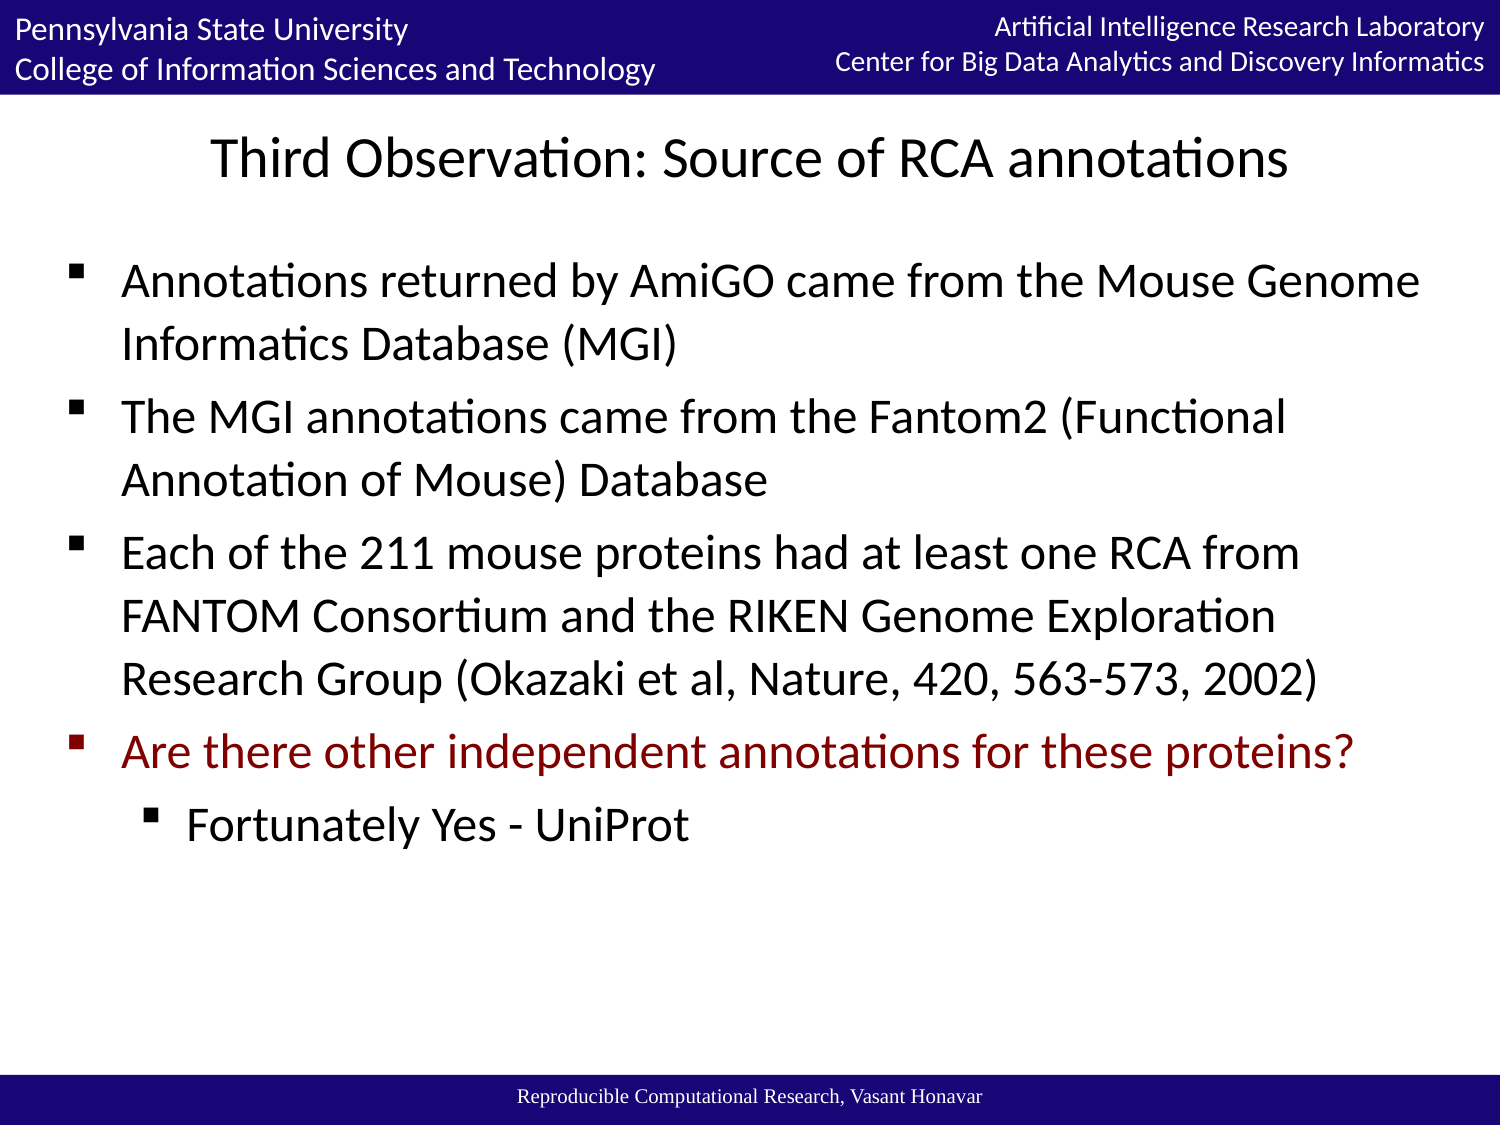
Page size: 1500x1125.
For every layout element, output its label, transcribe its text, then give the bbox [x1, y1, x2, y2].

title Third Observation: Source of RCA annotations [0, 99, 1500, 208]
list Annotations returned by AmiGO came from the Mouse Genome Informatics Database (MGI) The MGI annotations came from the Fantom2 (Functional Annotation of Mouse) Database Each of the 211 mouse proteins had at least one RCA from FANTOM Consortium and the RIKEN Genome Exploration Research Group (Okazaki et al, Nature, 420, 563-573, 2002) Are there other independent annotations for these proteins? Fortunately Yes - UniProt [49, 237, 1463, 1051]
footer Reproducible Computational Research, Vasant Honavar [0, 1074, 1500, 1125]
